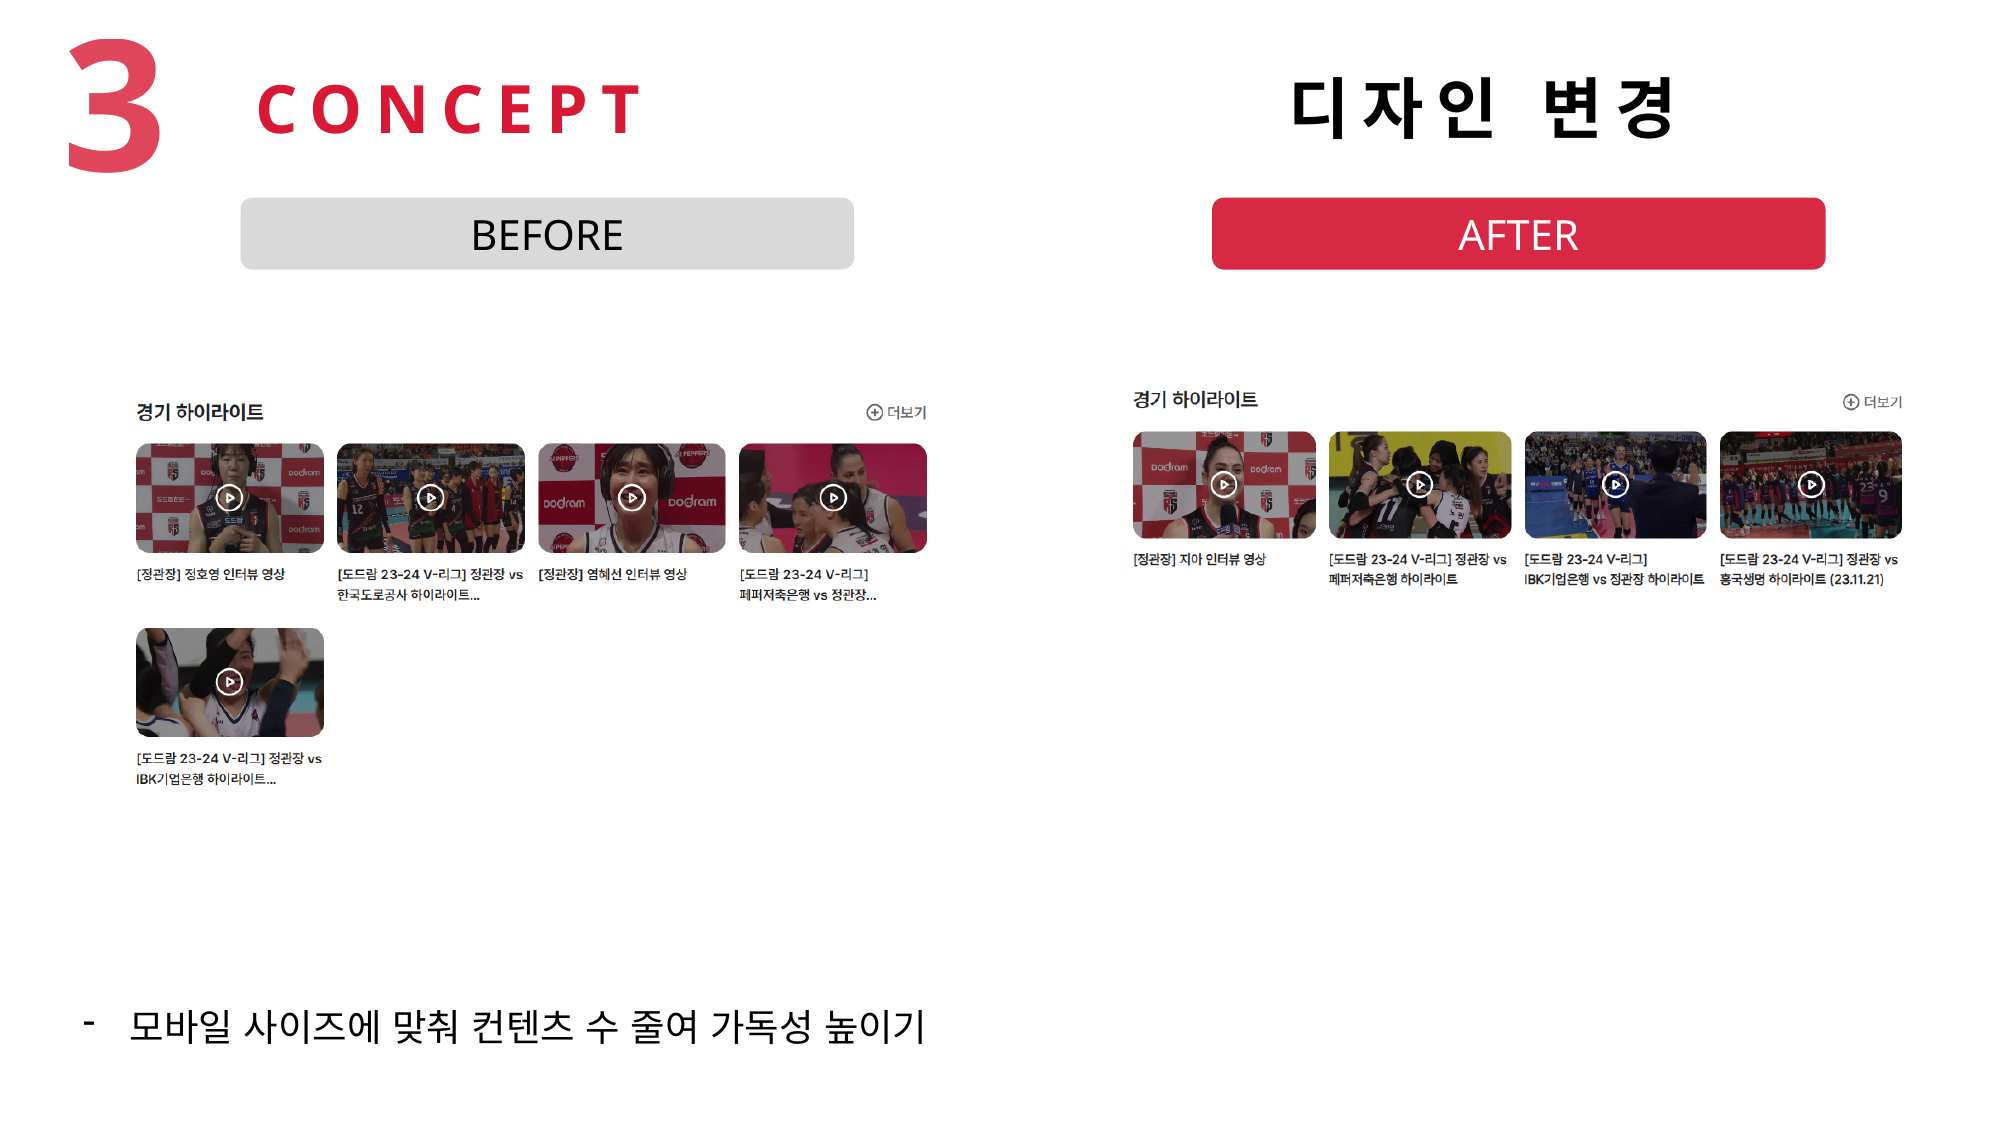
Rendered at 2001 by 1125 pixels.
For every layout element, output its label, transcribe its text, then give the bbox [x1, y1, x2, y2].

text_box AFTER [1211, 196, 1827, 271]
text_box 모바일 사이즈에 맞춰 컨텐츠 수 줄여 가독성 높이기 [68, 996, 1200, 1056]
text_box 3 [47, 0, 242, 216]
picture [1116, 345, 1921, 635]
picture [116, 331, 945, 920]
text_box CONCEPT [242, 0, 711, 200]
text_box BEFORE [239, 196, 856, 271]
text_box 디자인 변경 [1054, 53, 1943, 170]
